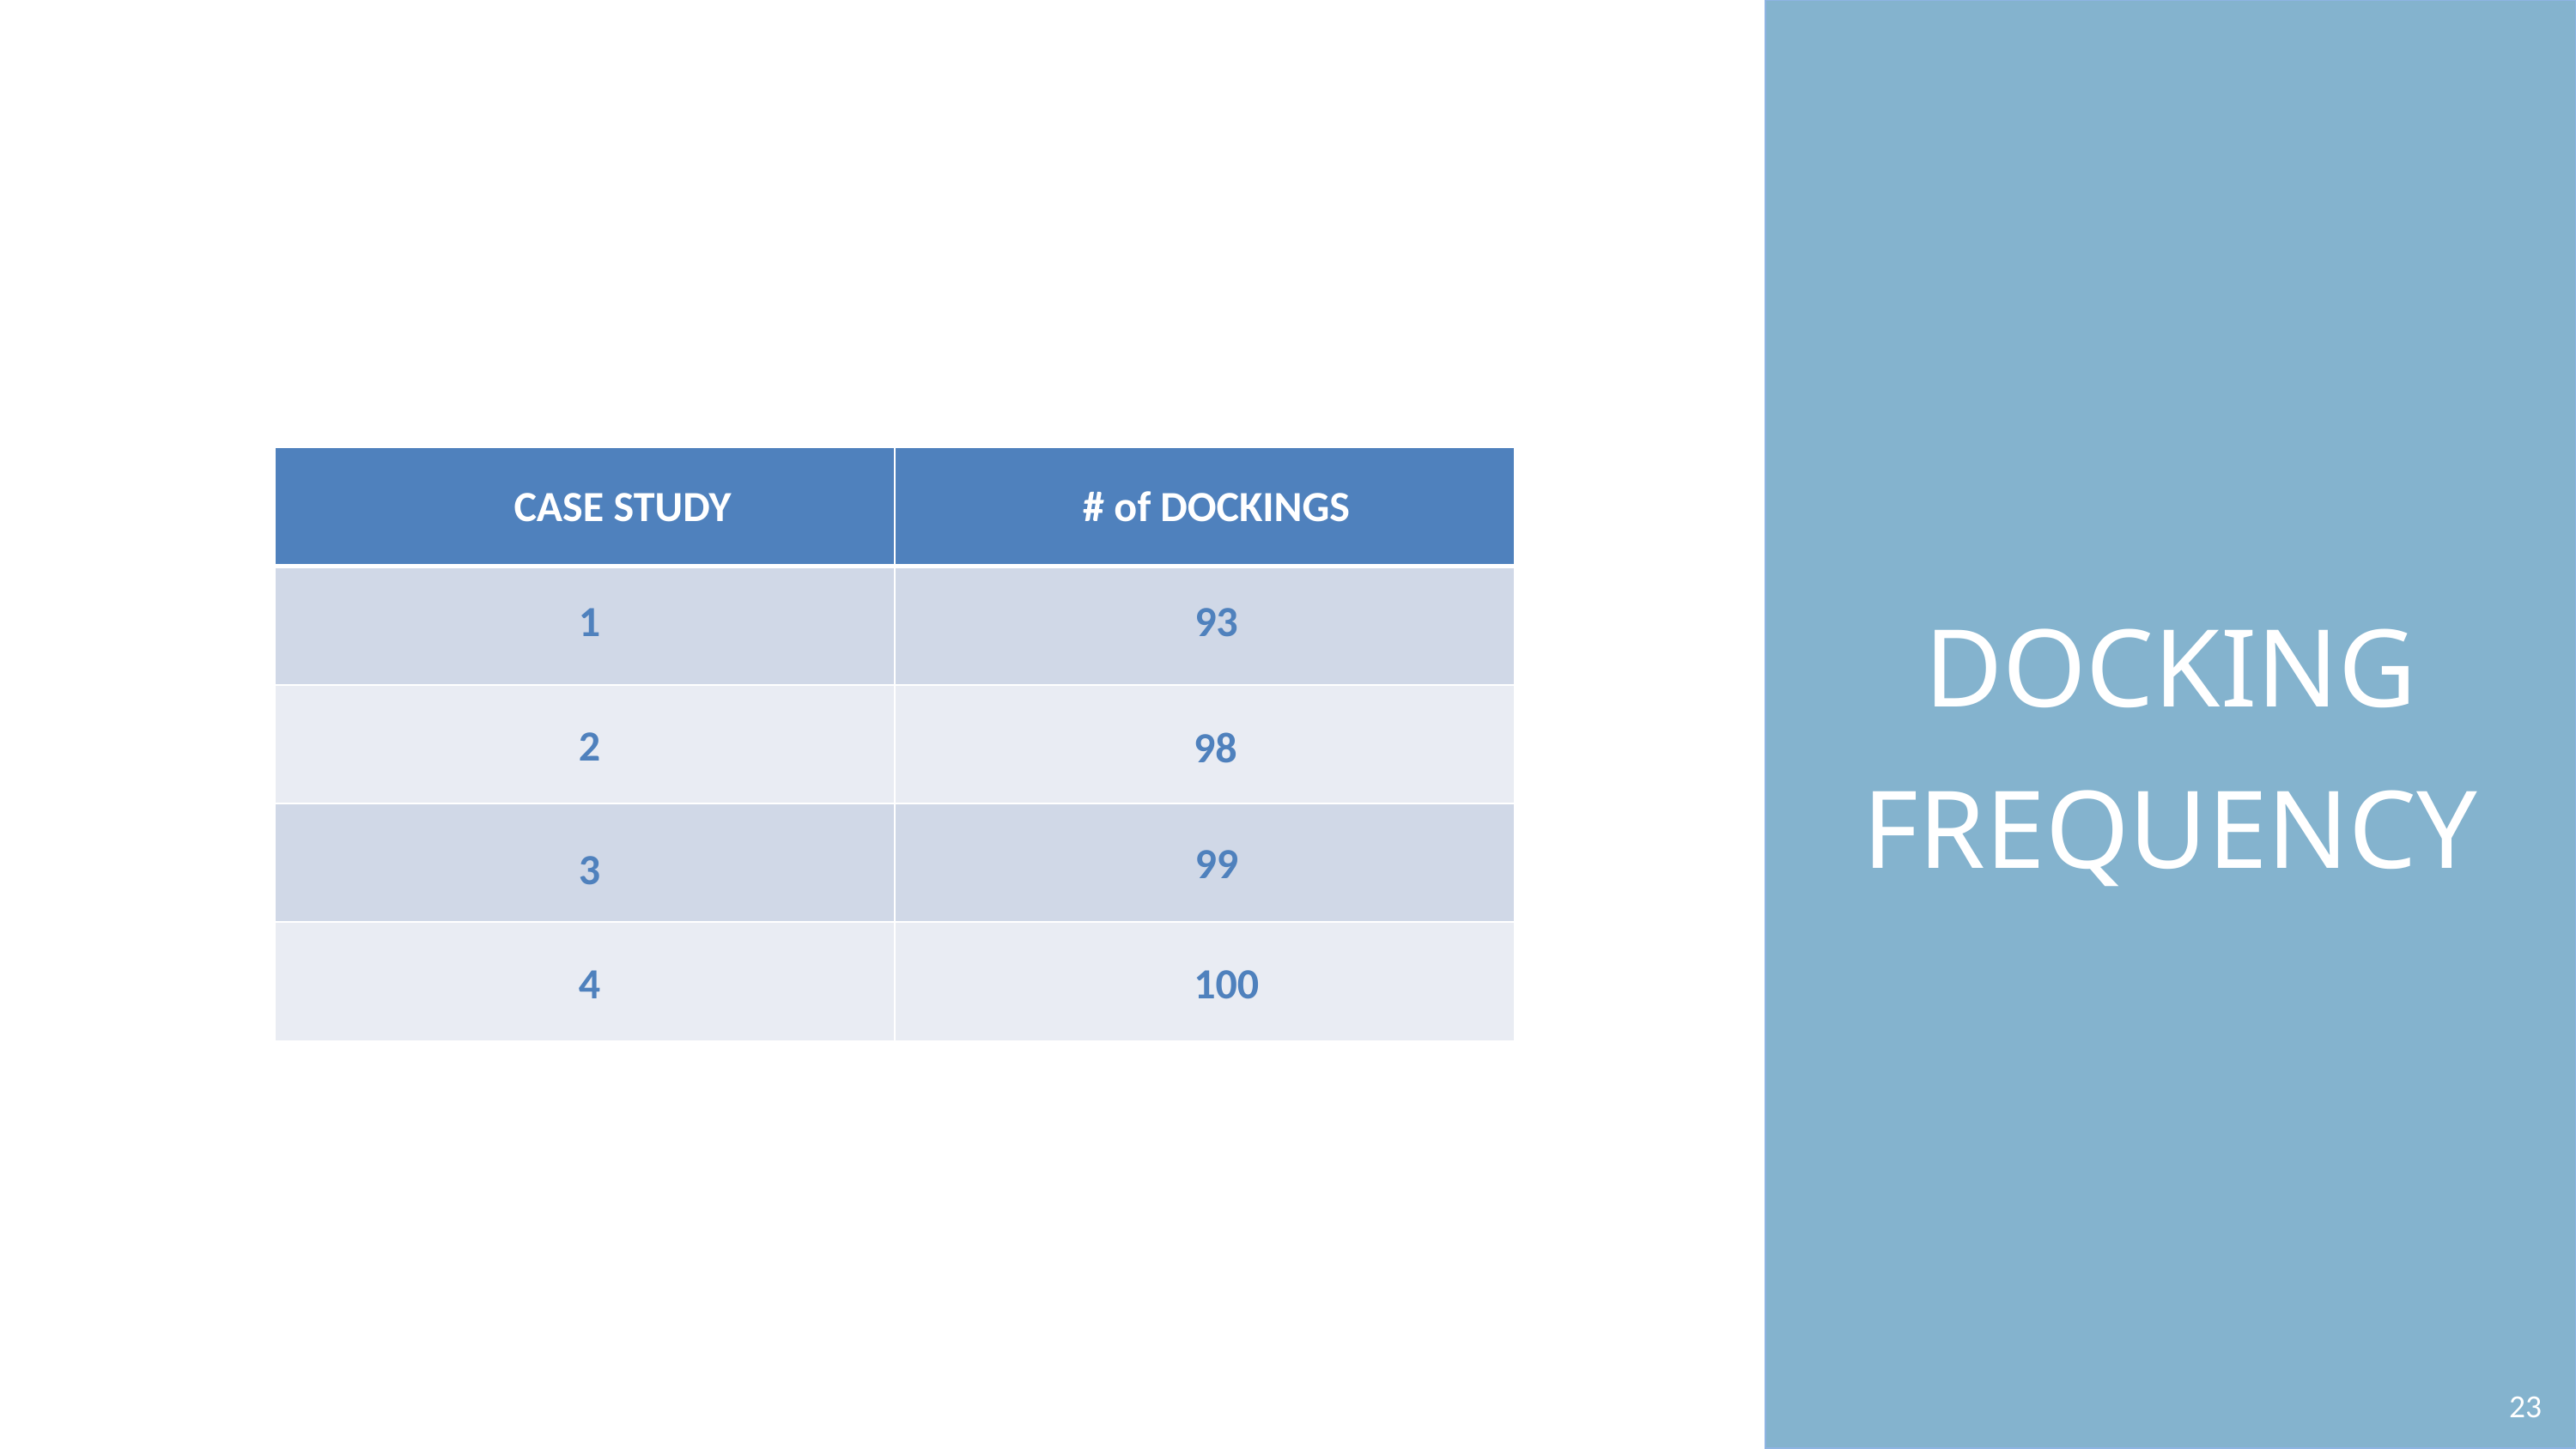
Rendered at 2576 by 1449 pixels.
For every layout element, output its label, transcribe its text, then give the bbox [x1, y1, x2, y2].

text_box 99 [1182, 829, 1252, 894]
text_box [1765, 0, 2576, 1449]
table_cell [896, 686, 1514, 803]
text_box 4 [566, 949, 614, 1014]
table_cell [276, 804, 894, 921]
text_box 98 [1181, 713, 1250, 779]
table_cell [276, 686, 894, 803]
table_cell [896, 568, 1514, 684]
table_header [276, 448, 894, 564]
table_cell [896, 923, 1514, 1040]
table_cell [896, 804, 1514, 921]
text_box 3 [566, 835, 614, 900]
text_box CASE STUDY [501, 472, 744, 537]
table_header [896, 448, 1514, 564]
text_box 1 [566, 586, 614, 652]
table_cell [276, 923, 894, 1040]
text_box # of DOCKINGS [1070, 472, 1364, 537]
text_box 93 [1182, 586, 1251, 652]
text_box 100 [1181, 949, 1273, 1014]
text_box 2 [566, 711, 614, 776]
table_cell [276, 568, 894, 684]
